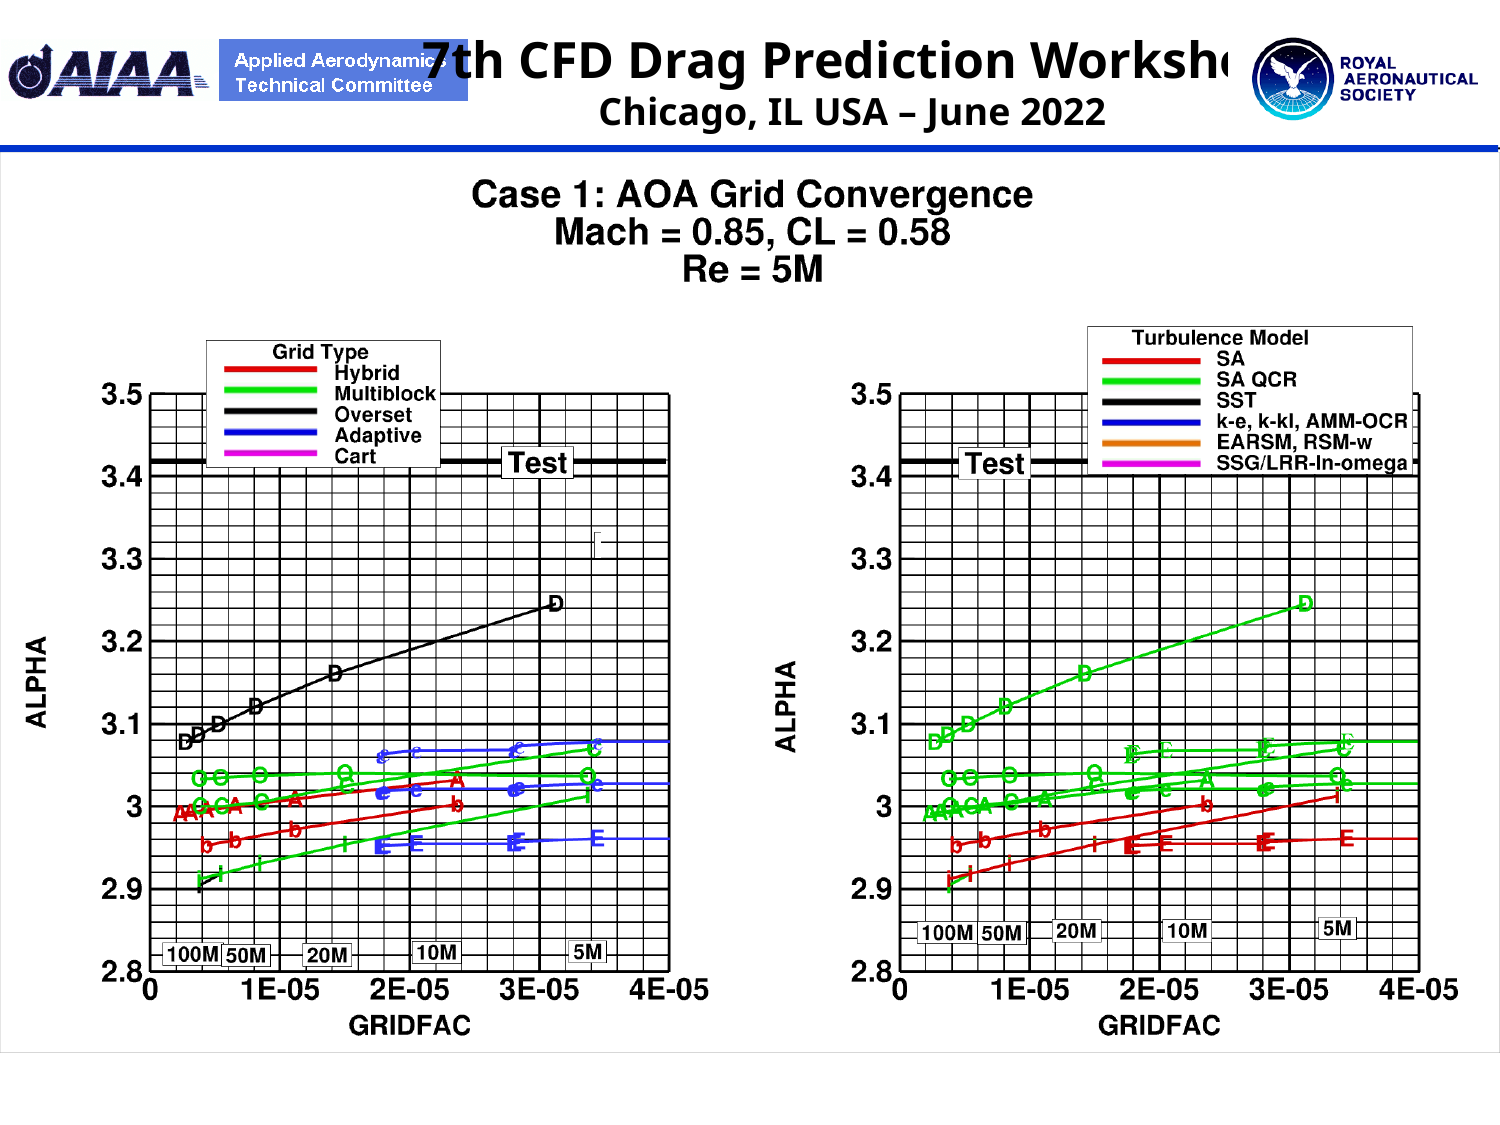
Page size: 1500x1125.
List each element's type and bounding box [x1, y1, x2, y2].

picture [463, 56, 468, 73]
picture [1228, 13, 1500, 144]
picture [0, 152, 1500, 1054]
picture [1, 39, 468, 101]
